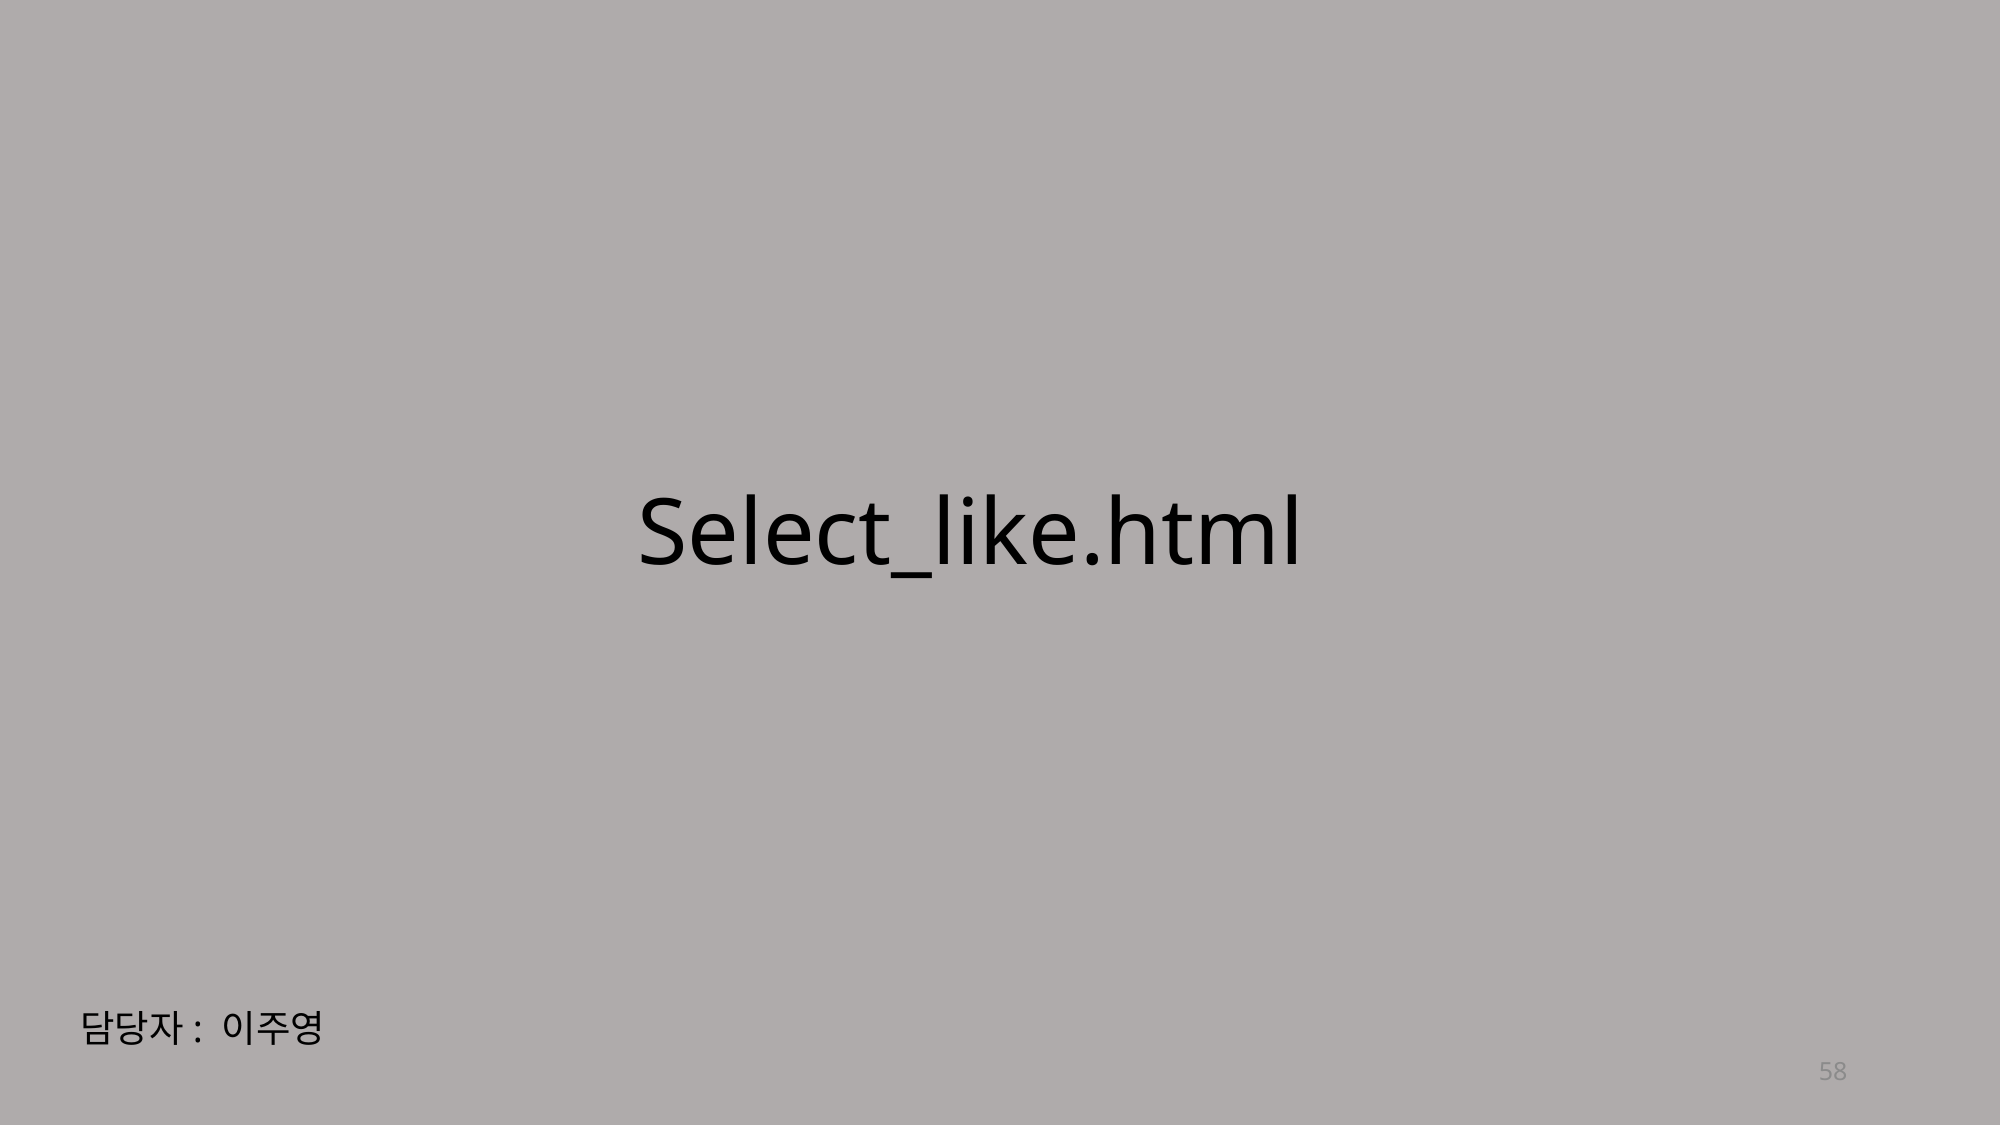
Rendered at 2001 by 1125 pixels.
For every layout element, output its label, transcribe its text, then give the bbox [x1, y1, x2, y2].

text_box 담당자: 이주영 [65, 997, 341, 1058]
slide_number 58 [1412, 1042, 1863, 1103]
title Select_like.html [108, 425, 1834, 644]
